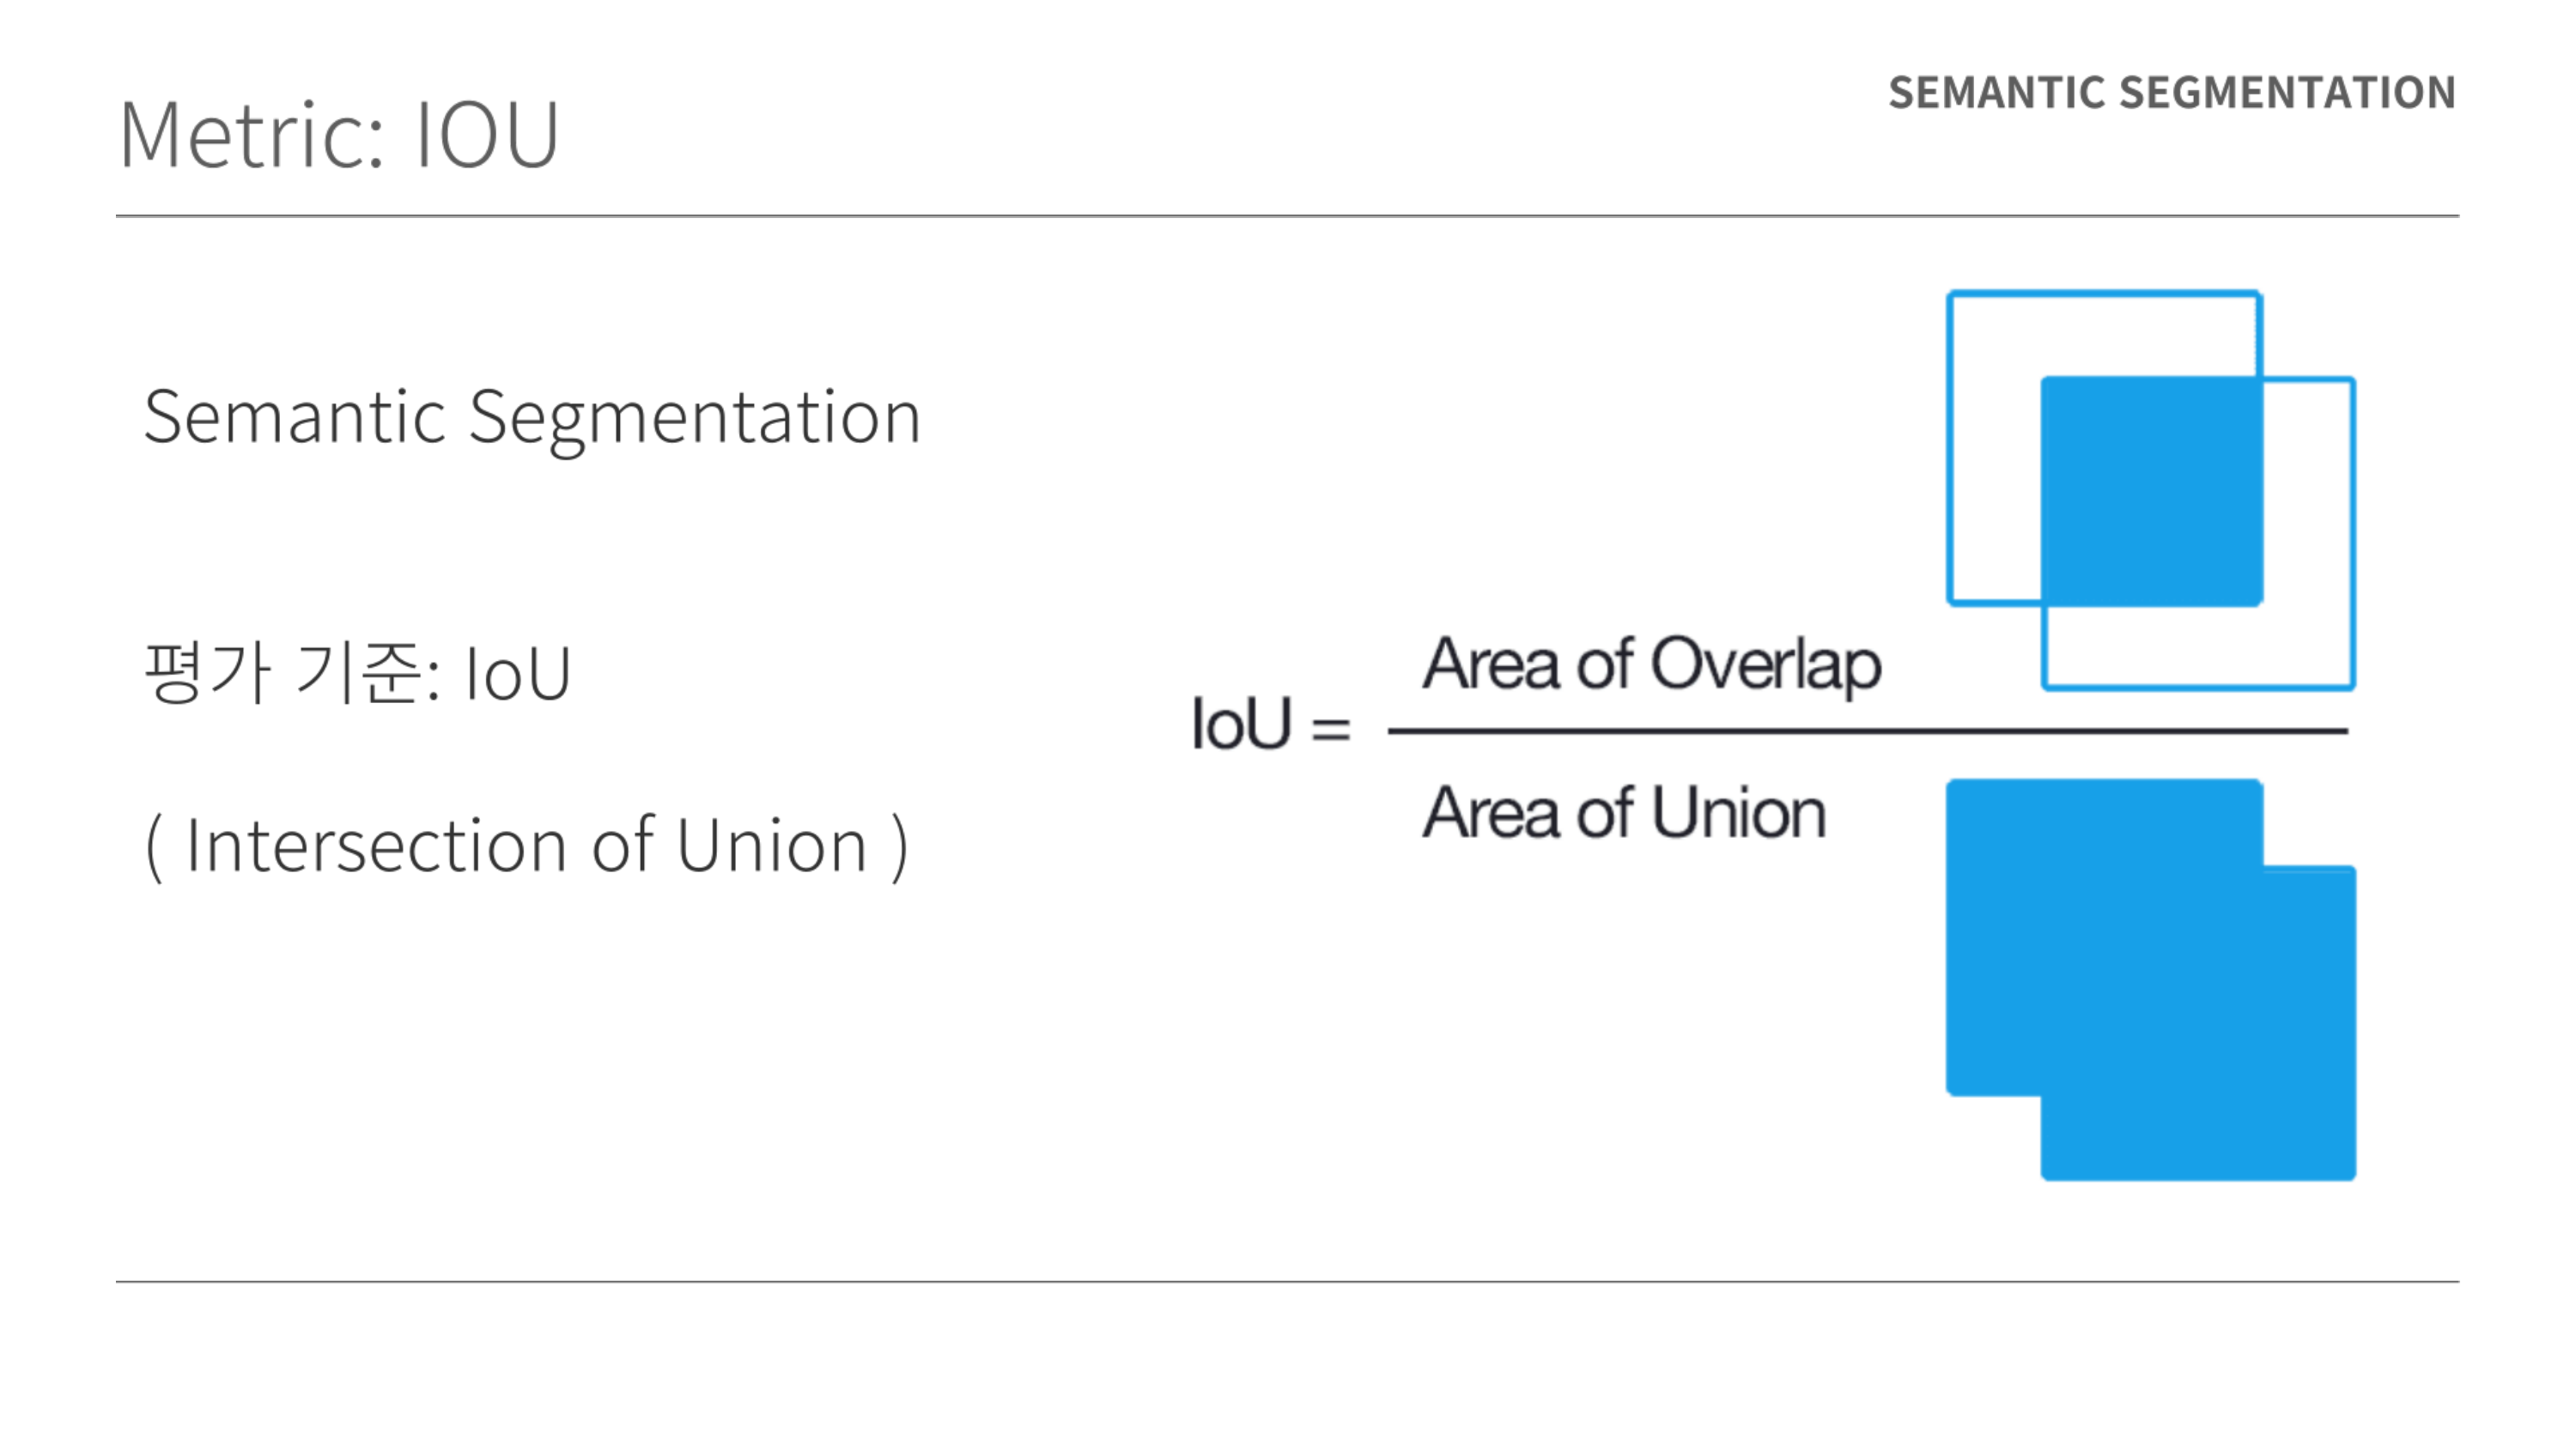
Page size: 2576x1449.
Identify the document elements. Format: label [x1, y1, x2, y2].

text_box [668, 215, 2460, 218]
picture [117, 338, 989, 964]
picture [1595, 46, 2576, 167]
text_box [1172, 265, 2381, 1208]
text_box [116, 1280, 2460, 1283]
picture [81, 36, 665, 282]
